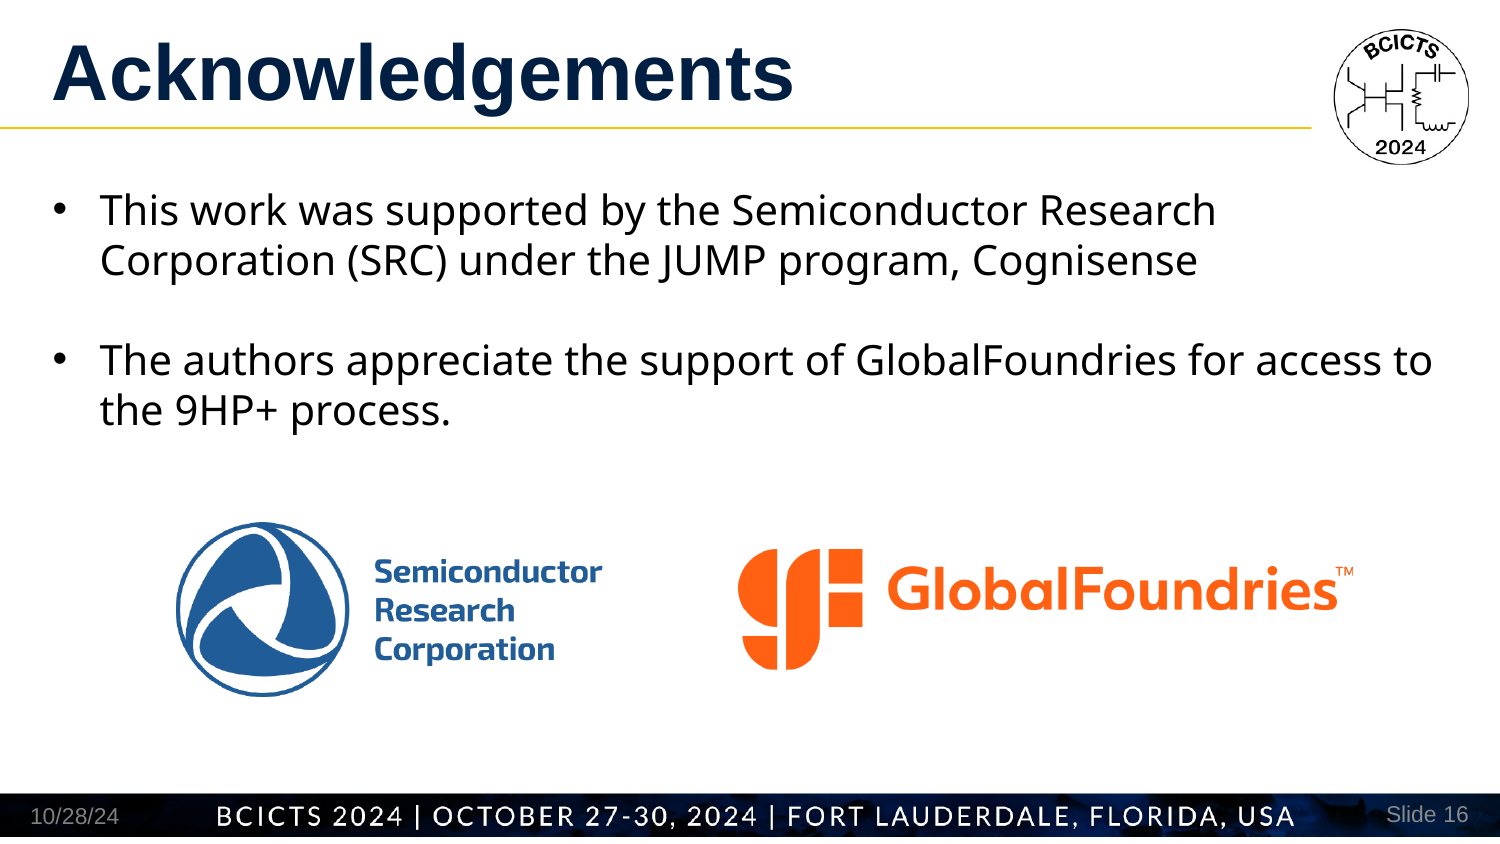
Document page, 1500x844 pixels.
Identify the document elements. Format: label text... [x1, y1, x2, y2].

footer 10/28/24 [0, 787, 156, 844]
text_box This work was supported by the Semiconductor Research Corporation (SRC) under the JUMP program, Cognisense The authors appreciate the support of GlobalFoundries for access to the 9HP+ process. [38, 176, 1462, 441]
slide_number Slide 16 [1323, 787, 1499, 844]
title Acknowledgements [43, 24, 1356, 114]
picture [0, 0, 1500, 844]
